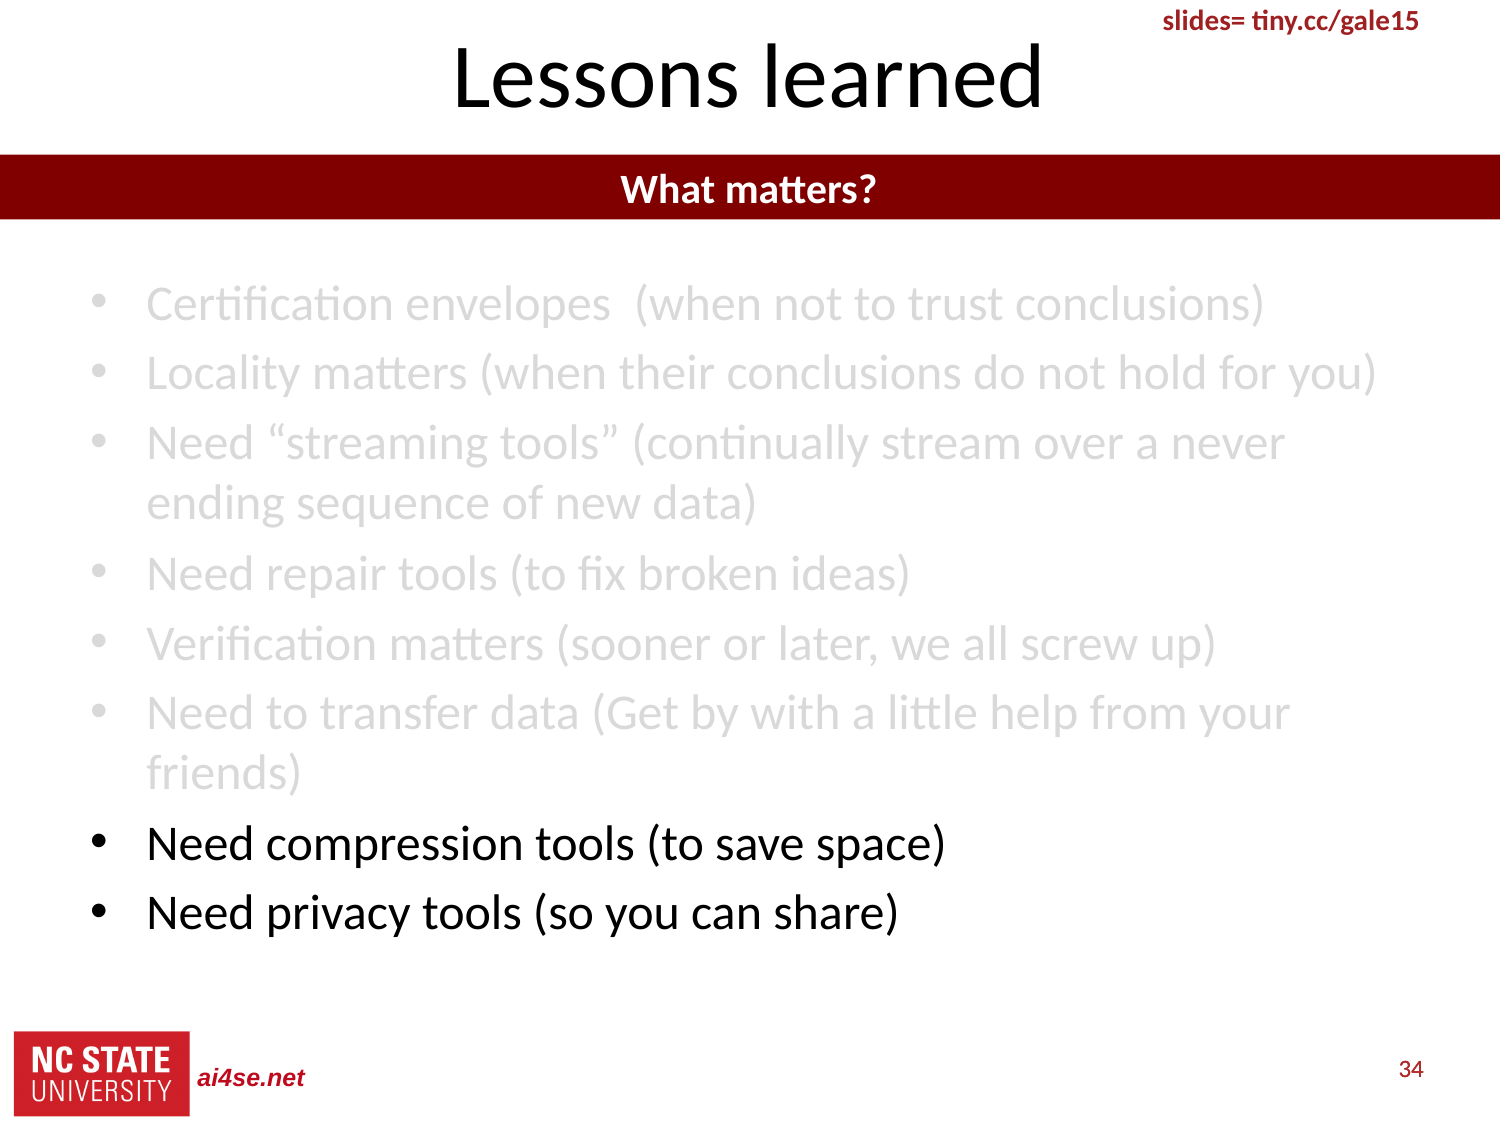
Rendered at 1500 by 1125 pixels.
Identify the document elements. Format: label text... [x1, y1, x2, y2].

list Certification envelopes (when not to trust conclusions) Locality matters (when their conclusions do not hold for you) Need “streaming tools” (continually stream over a never ending sequence of new data) Need repair tools (to fix broken ideas) Verification matters (sooner or later, we all screw up) Need to transfer data (Get by with a little help from your friends) Need compression tools (to save space) Need privacy tools (so you can share) [75, 262, 1425, 1005]
text_box What matters? [0, 154, 1500, 220]
picture [13, 1030, 191, 1118]
title Lessons learned [75, 0, 1425, 154]
